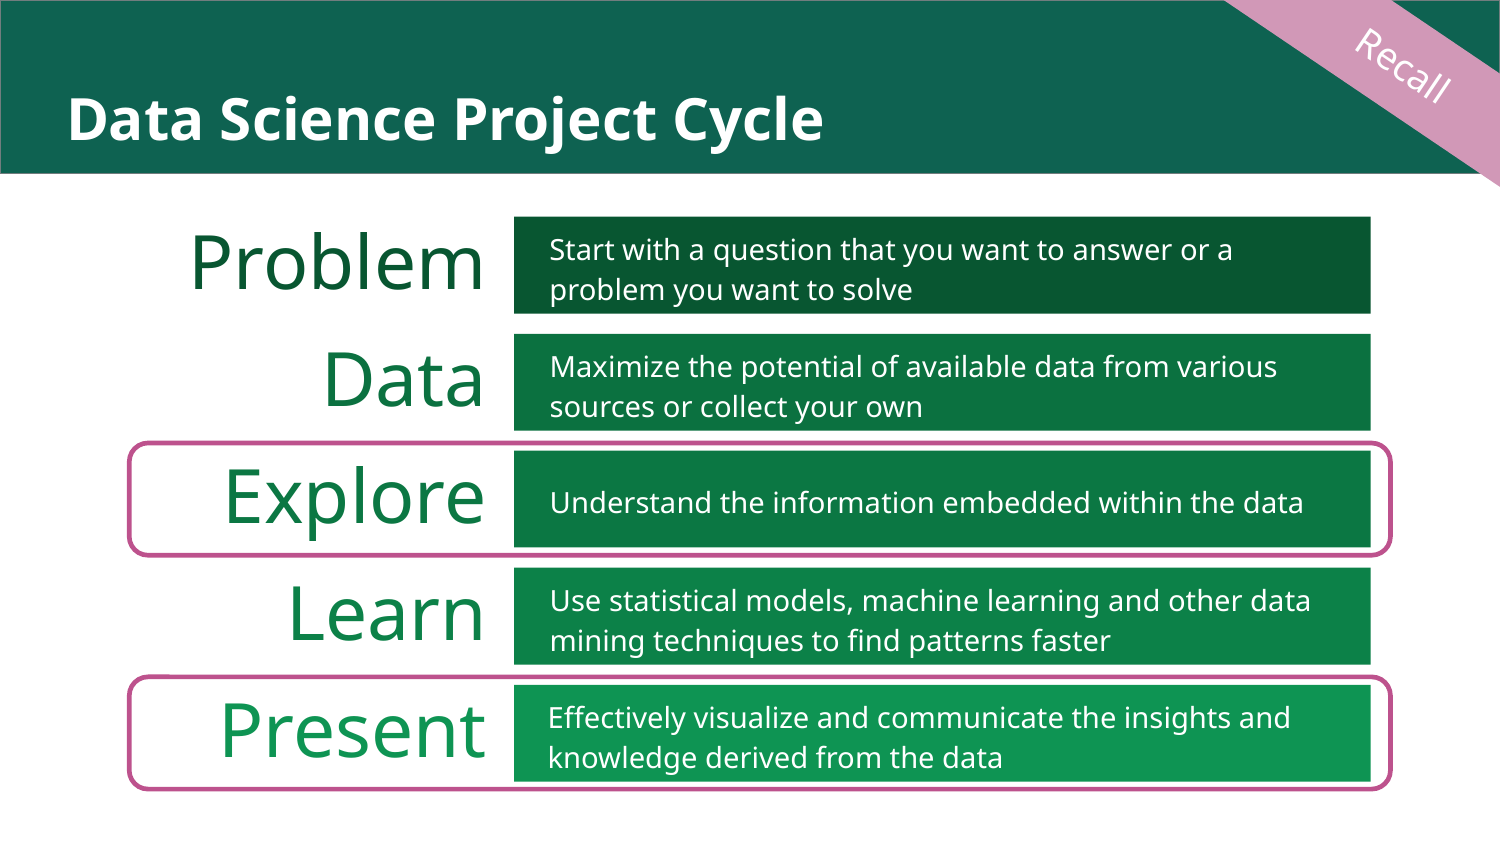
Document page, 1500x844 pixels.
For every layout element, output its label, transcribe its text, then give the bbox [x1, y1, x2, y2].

text_box Recall [1224, 0, 1500, 186]
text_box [129, 333, 1371, 431]
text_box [129, 216, 1371, 314]
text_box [129, 684, 1371, 782]
title Data Science Project Cycle [51, 72, 1449, 167]
text_box [134, 676, 1391, 790]
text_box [129, 567, 1371, 665]
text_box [129, 450, 1371, 548]
text_box [135, 442, 1391, 556]
